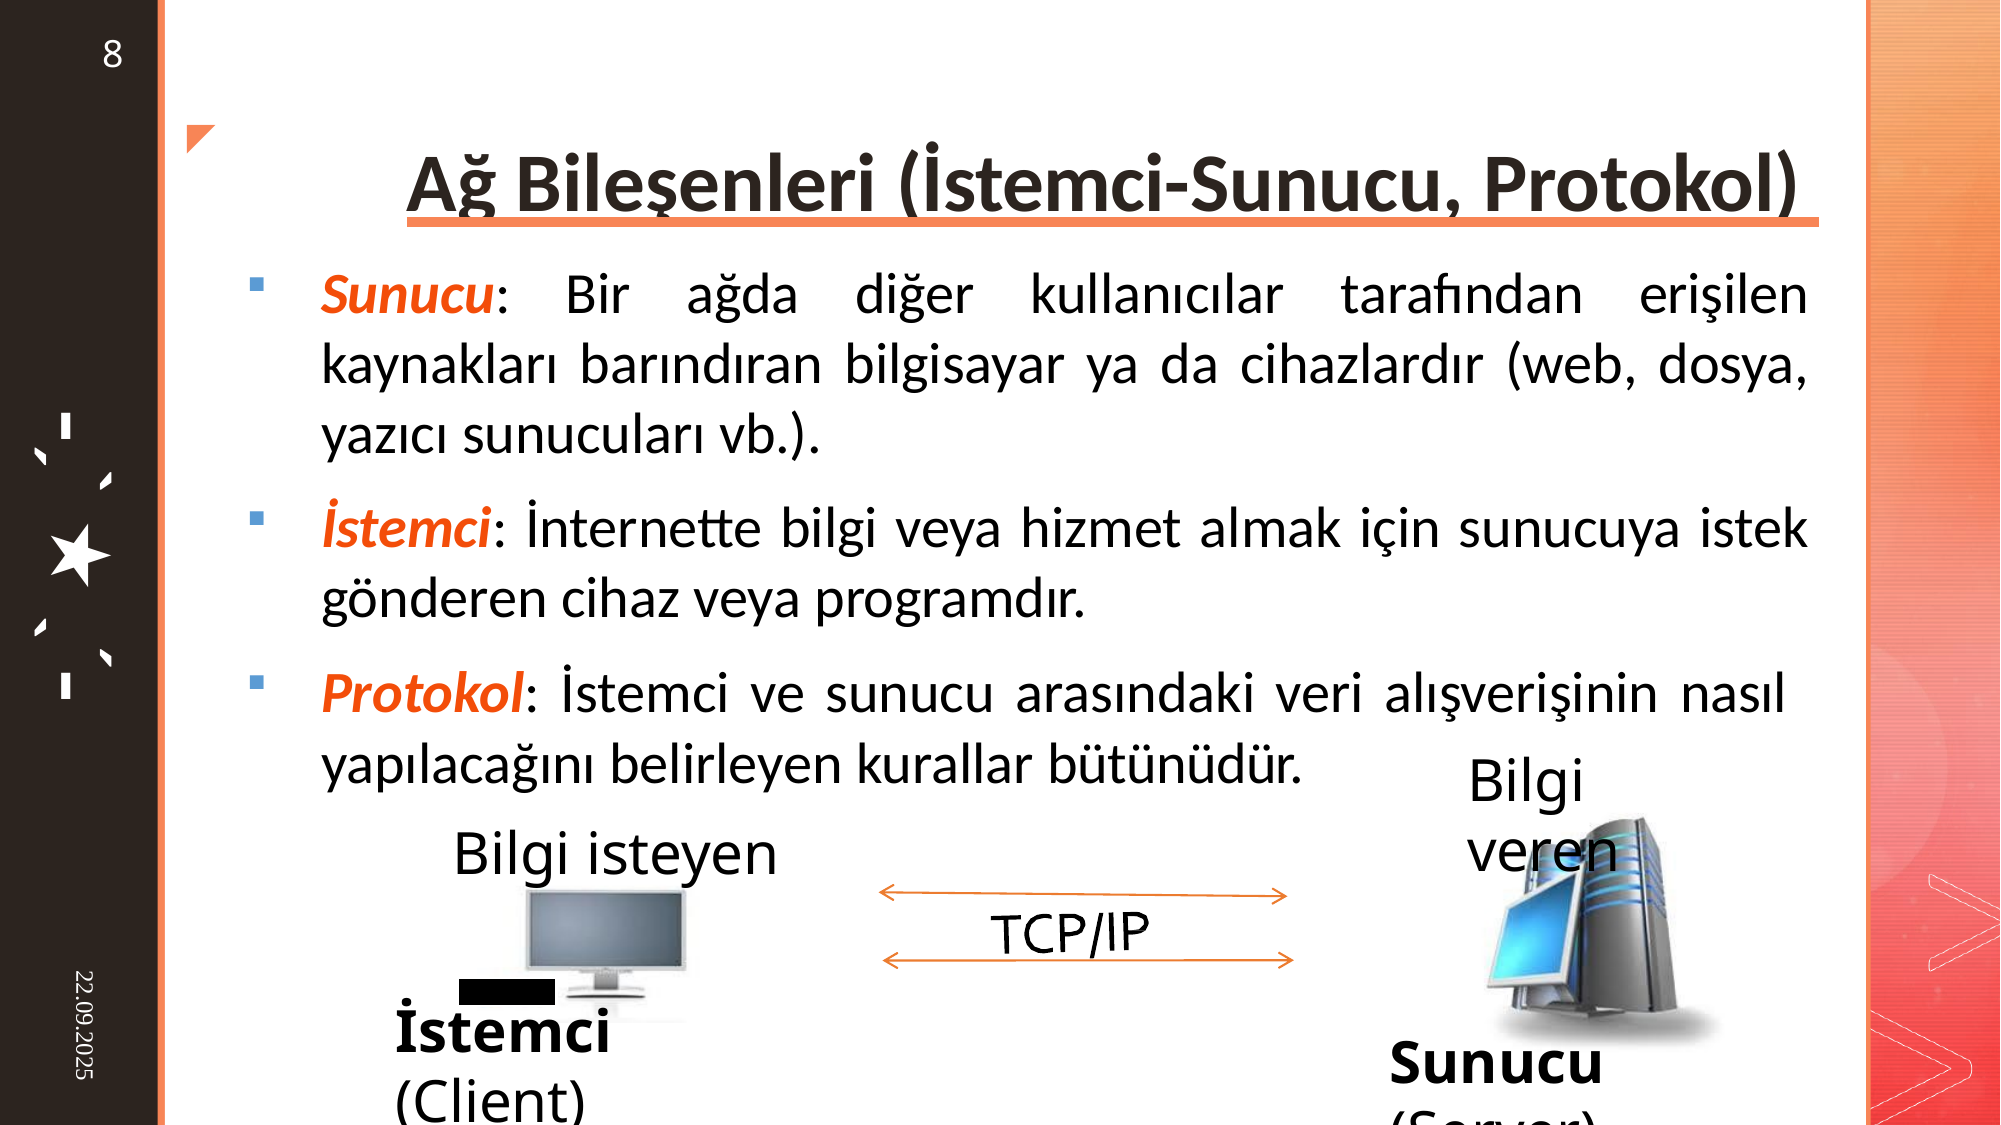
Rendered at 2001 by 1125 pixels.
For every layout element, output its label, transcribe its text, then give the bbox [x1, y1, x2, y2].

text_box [878, 883, 1295, 970]
text_box ◤ [184, 109, 223, 157]
title Ağ Bileşenleri (İstemci-Sunucu, Protokol) [217, 126, 1832, 317]
text_box Bilgi veren [1464, 741, 1723, 792]
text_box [455, 793, 1735, 1064]
text_box ˗ˏˋ ★ ˎˊ˗ [27, 312, 143, 800]
text_box Sunucu (Server) [1387, 1022, 1781, 1125]
text_box 22.09.2025 [68, 968, 101, 1086]
text_box İstemci (Client) [393, 992, 767, 1125]
text_box 8 [99, 27, 125, 75]
picture [1871, 0, 2000, 1125]
text_box Sunucu: Bir ağda diğer kullanıcılar tarafından erişilen kaynakları barındıran bilgisayar ya da cihazlardır (web, dosya, yazıcı sunucuları vb.). İstemci: İnternette bilgi veya hizmet almak için sunucuya istek gönderen cihaz veya programdır. Protokol: İstemci ve sunucu arasındaki veri alışverişinin nasıl [244, 253, 1810, 724]
text_box yapılacağını belirleyen kurallar bütünüdür. Bilgi isteyen [319, 702, 1313, 887]
